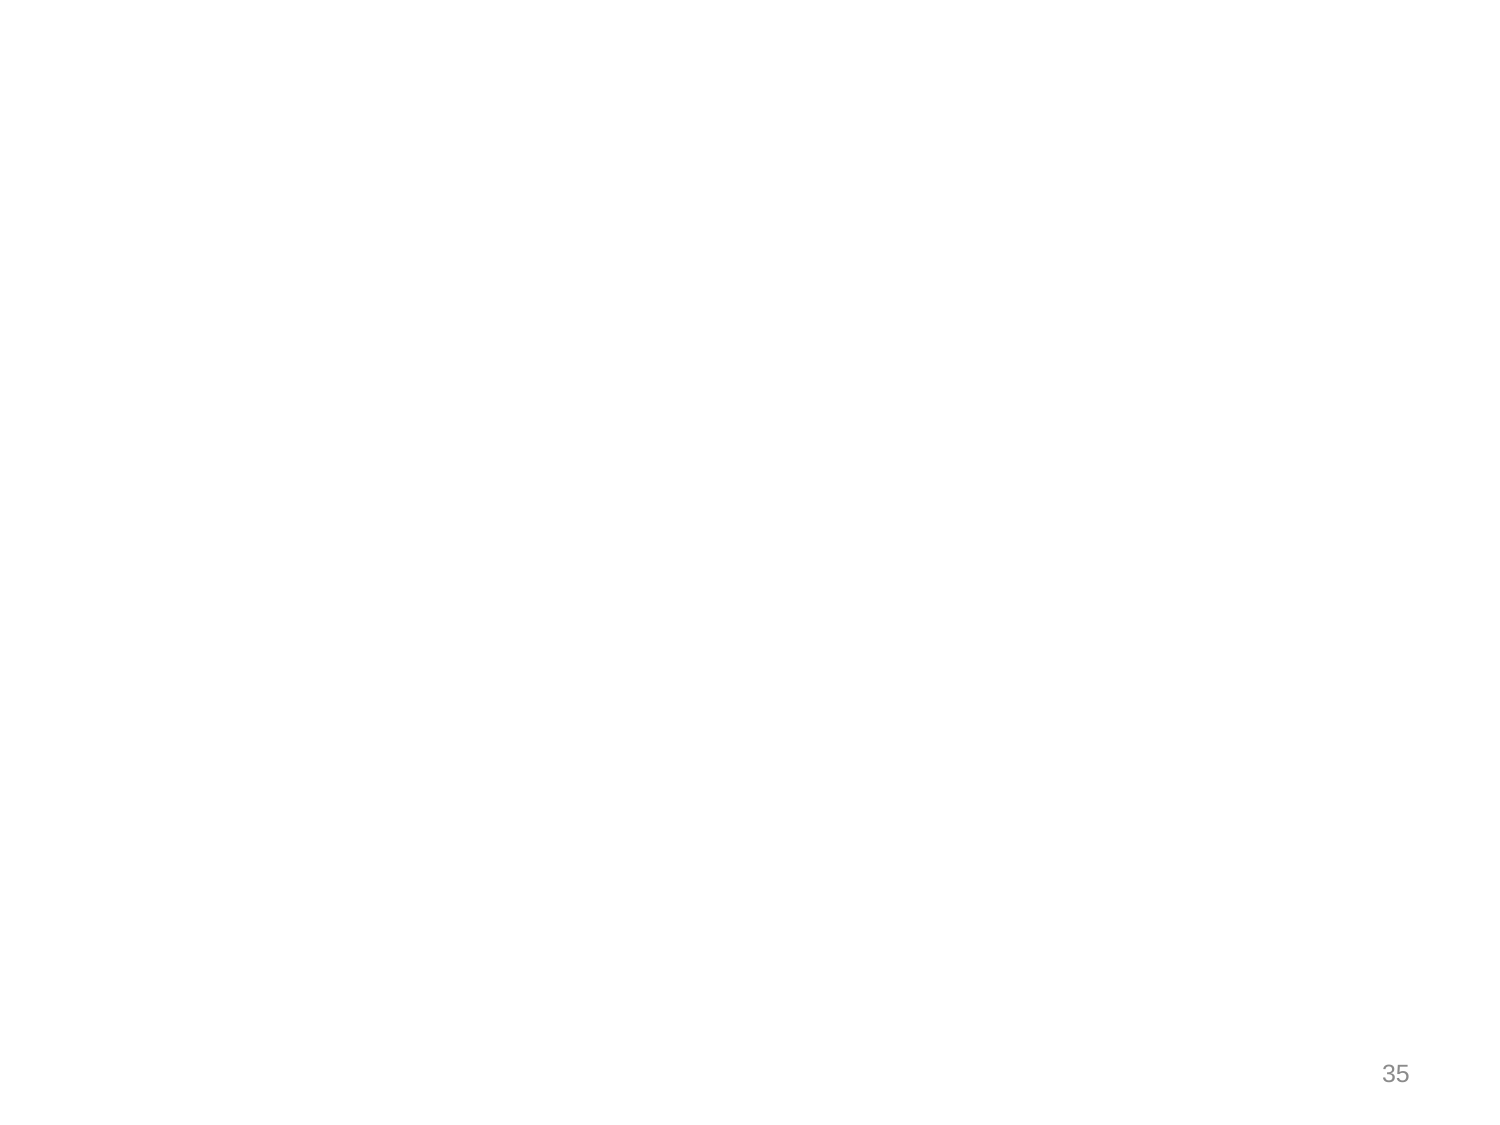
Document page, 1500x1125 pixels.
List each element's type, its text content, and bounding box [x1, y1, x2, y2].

slide_number 35 [1074, 1042, 1425, 1103]
